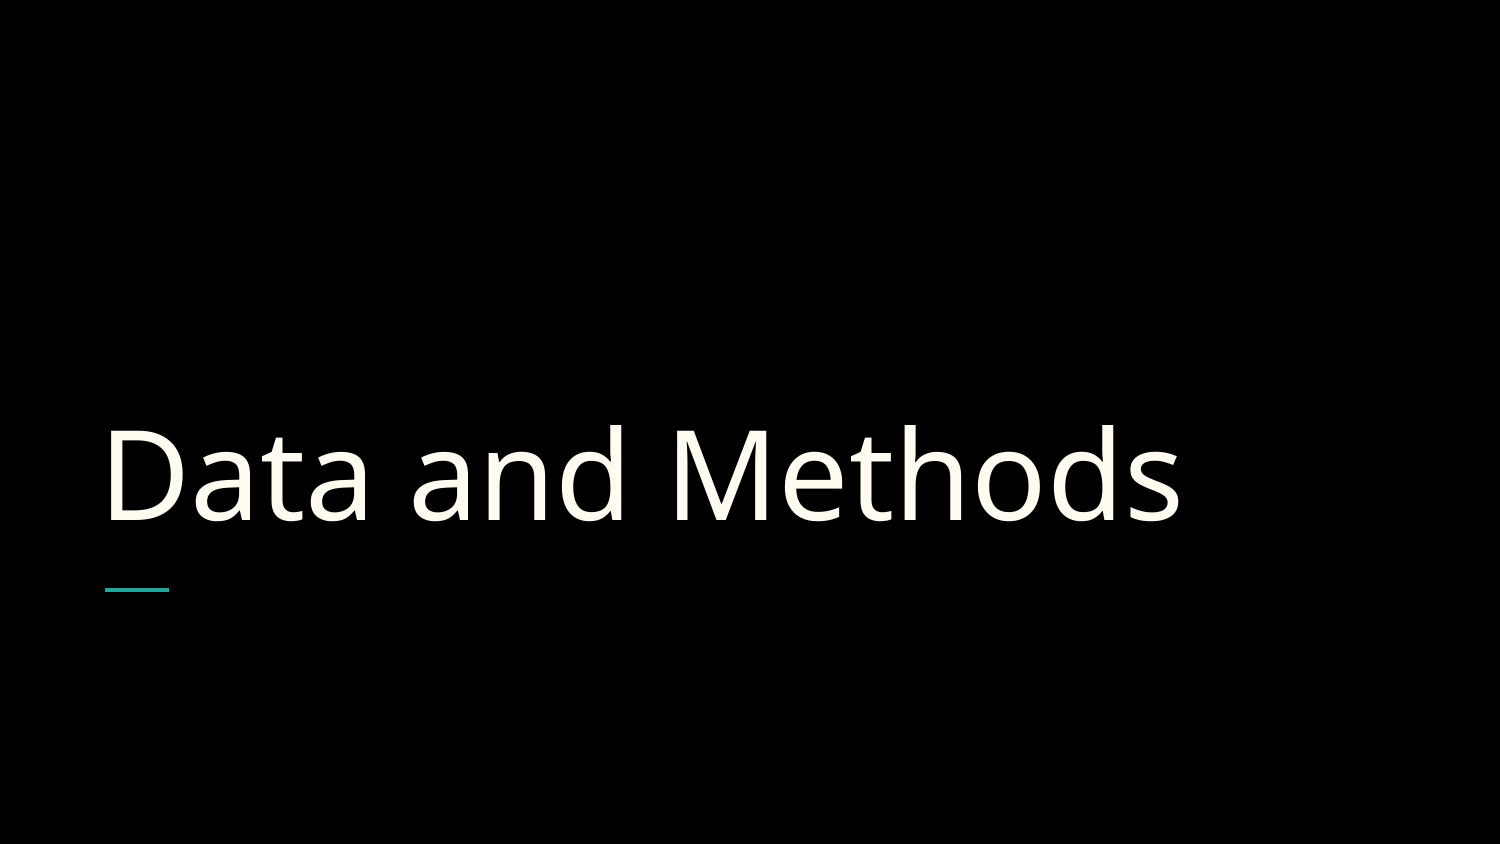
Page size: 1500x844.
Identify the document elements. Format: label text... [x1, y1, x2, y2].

title Data and Methods [84, 310, 1416, 561]
